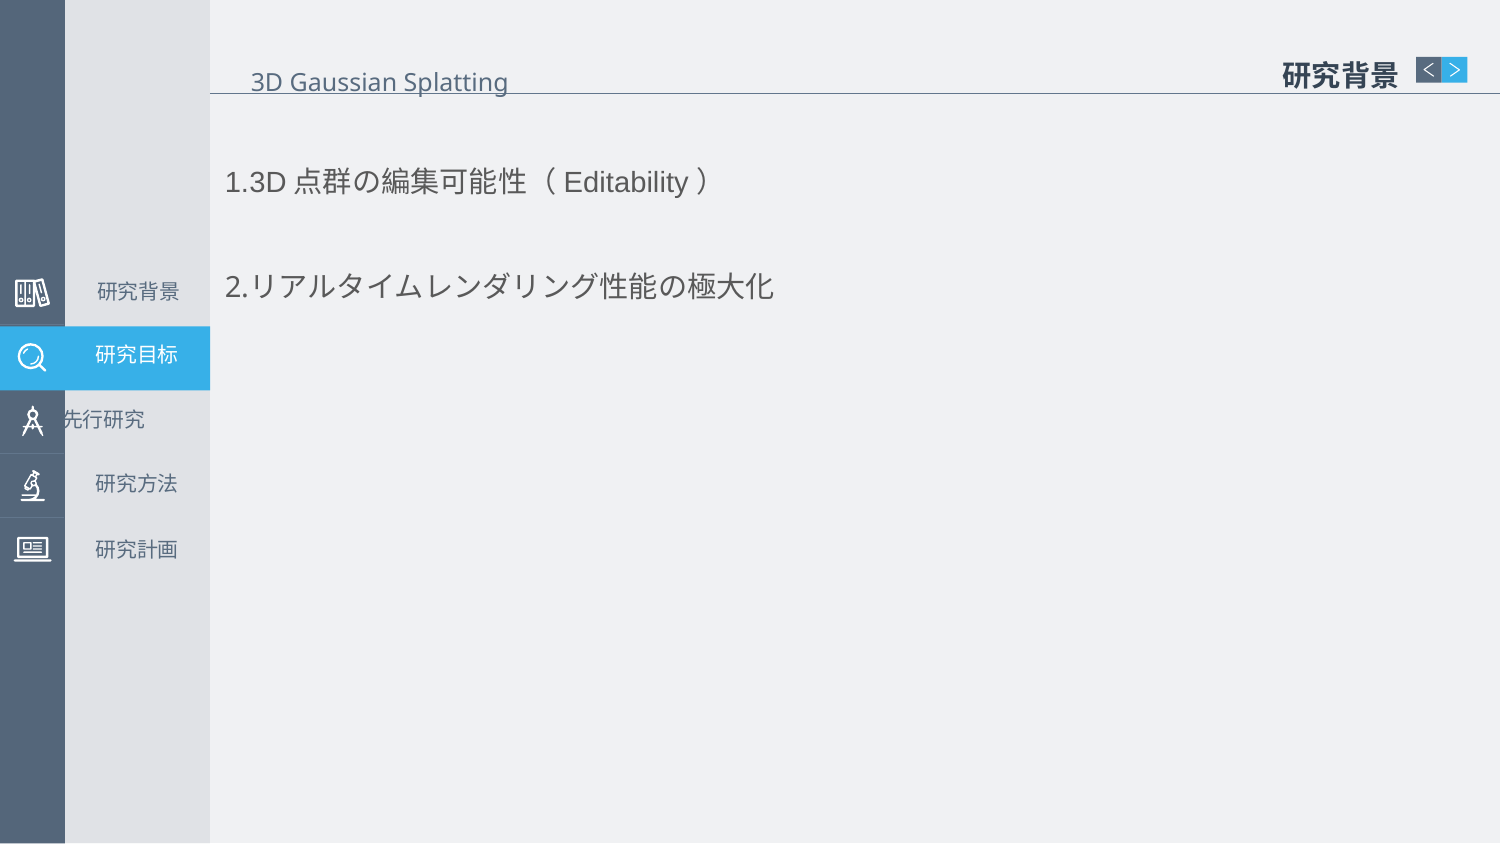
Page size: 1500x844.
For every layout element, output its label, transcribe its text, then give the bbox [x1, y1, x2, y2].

text_box [20, 470, 46, 502]
text_box [0, 324, 212, 392]
text_box 研究背景 [962, 40, 1400, 93]
text_box [17, 343, 47, 372]
text_box 研究目标 [80, 334, 194, 374]
text_box 研究背景 [48, 271, 210, 311]
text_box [1415, 56, 1440, 83]
text_box 研究計画 [80, 529, 194, 569]
text_box 研究方法 [80, 463, 194, 503]
text_box 3D点群の編集可能性（Editability） リアルタイムレンダリング性能の極大化 [210, 93, 1349, 311]
text_box 3D Gaussian Splatting [236, 59, 853, 93]
text_box [13, 536, 52, 562]
text_box [15, 278, 48, 308]
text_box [1441, 56, 1468, 83]
text_box 先行研究 [47, 399, 227, 439]
text_box [22, 405, 44, 437]
